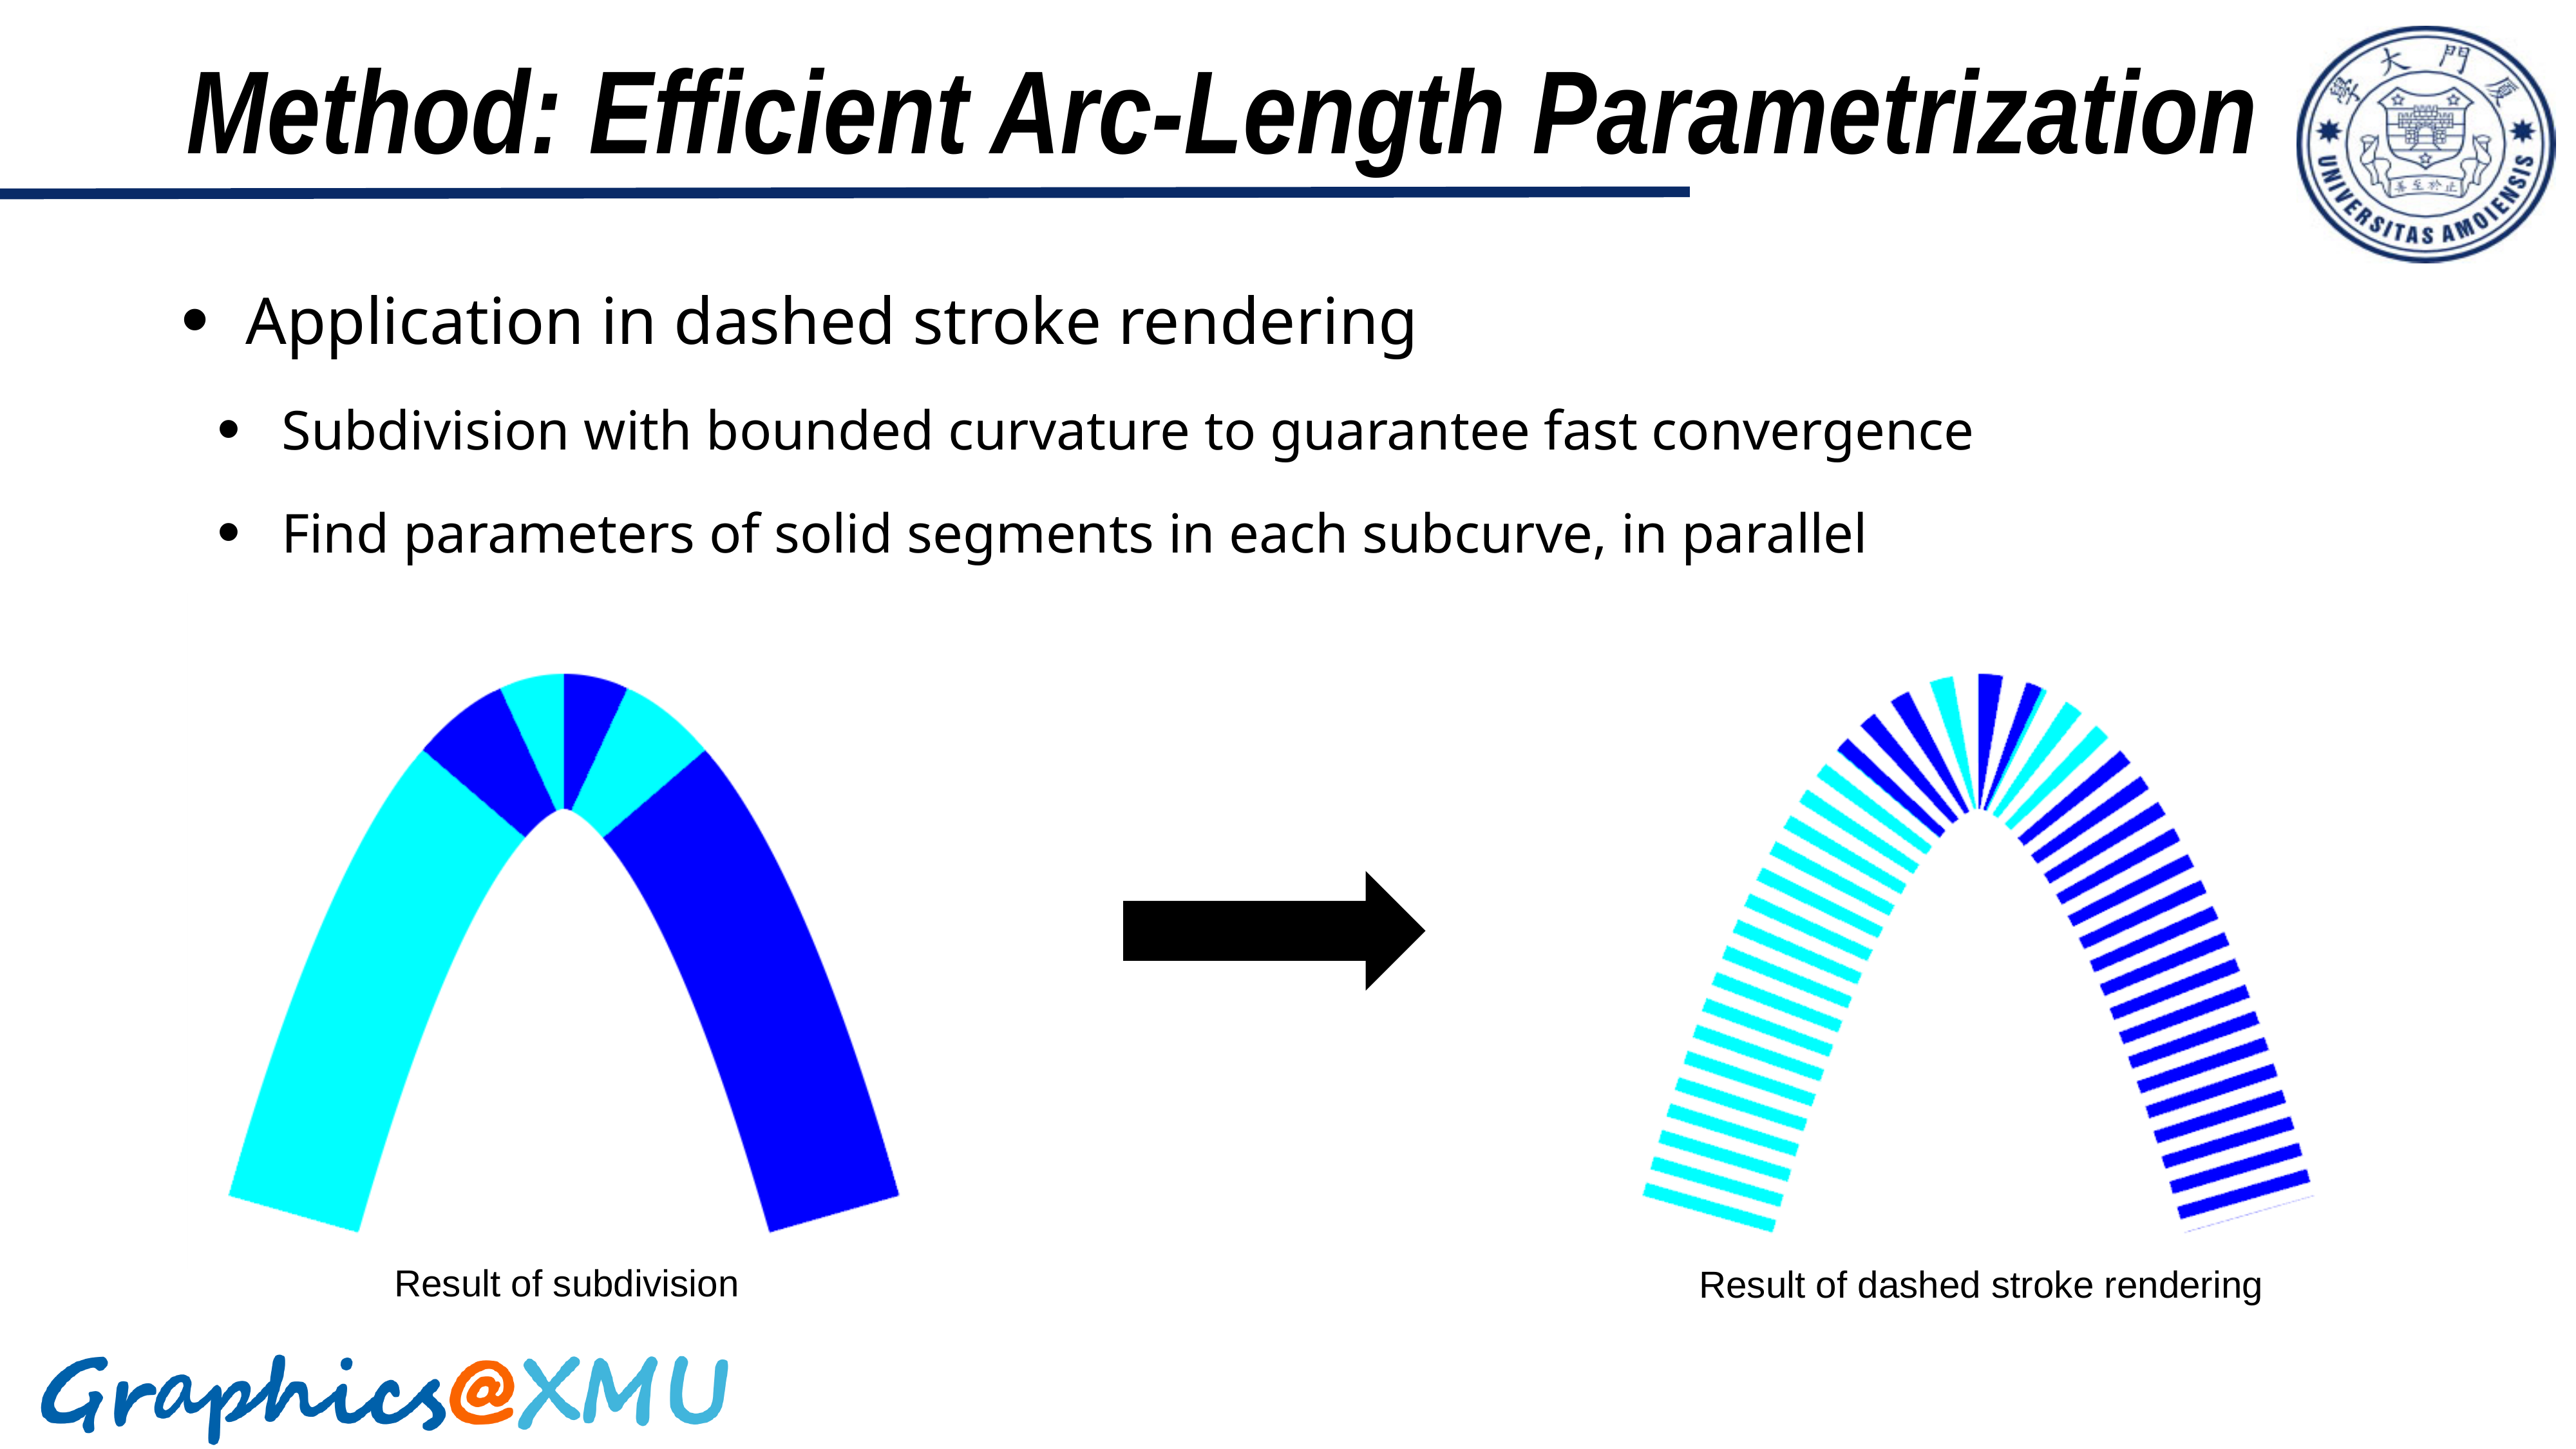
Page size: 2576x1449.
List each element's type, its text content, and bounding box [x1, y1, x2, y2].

text_box Method: Efficient Arc-Length Parametrization [76, 26, 2296, 187]
picture [1601, 592, 2362, 1269]
picture [28, 1341, 737, 1448]
picture [2296, 26, 2557, 263]
text_box [1123, 871, 1426, 991]
picture [187, 592, 947, 1269]
text_box Result of dashed stroke rendering [1562, 1260, 2401, 1311]
text_box Result of subdivision [147, 1259, 987, 1310]
text_box Application in dashed stroke rendering Subdivision with bounded curvature to guarantee fast convergence Find parameters of solid segments in each subcurve, in parallel [171, 236, 2405, 1261]
text_box [187, 263, 2420, 1433]
